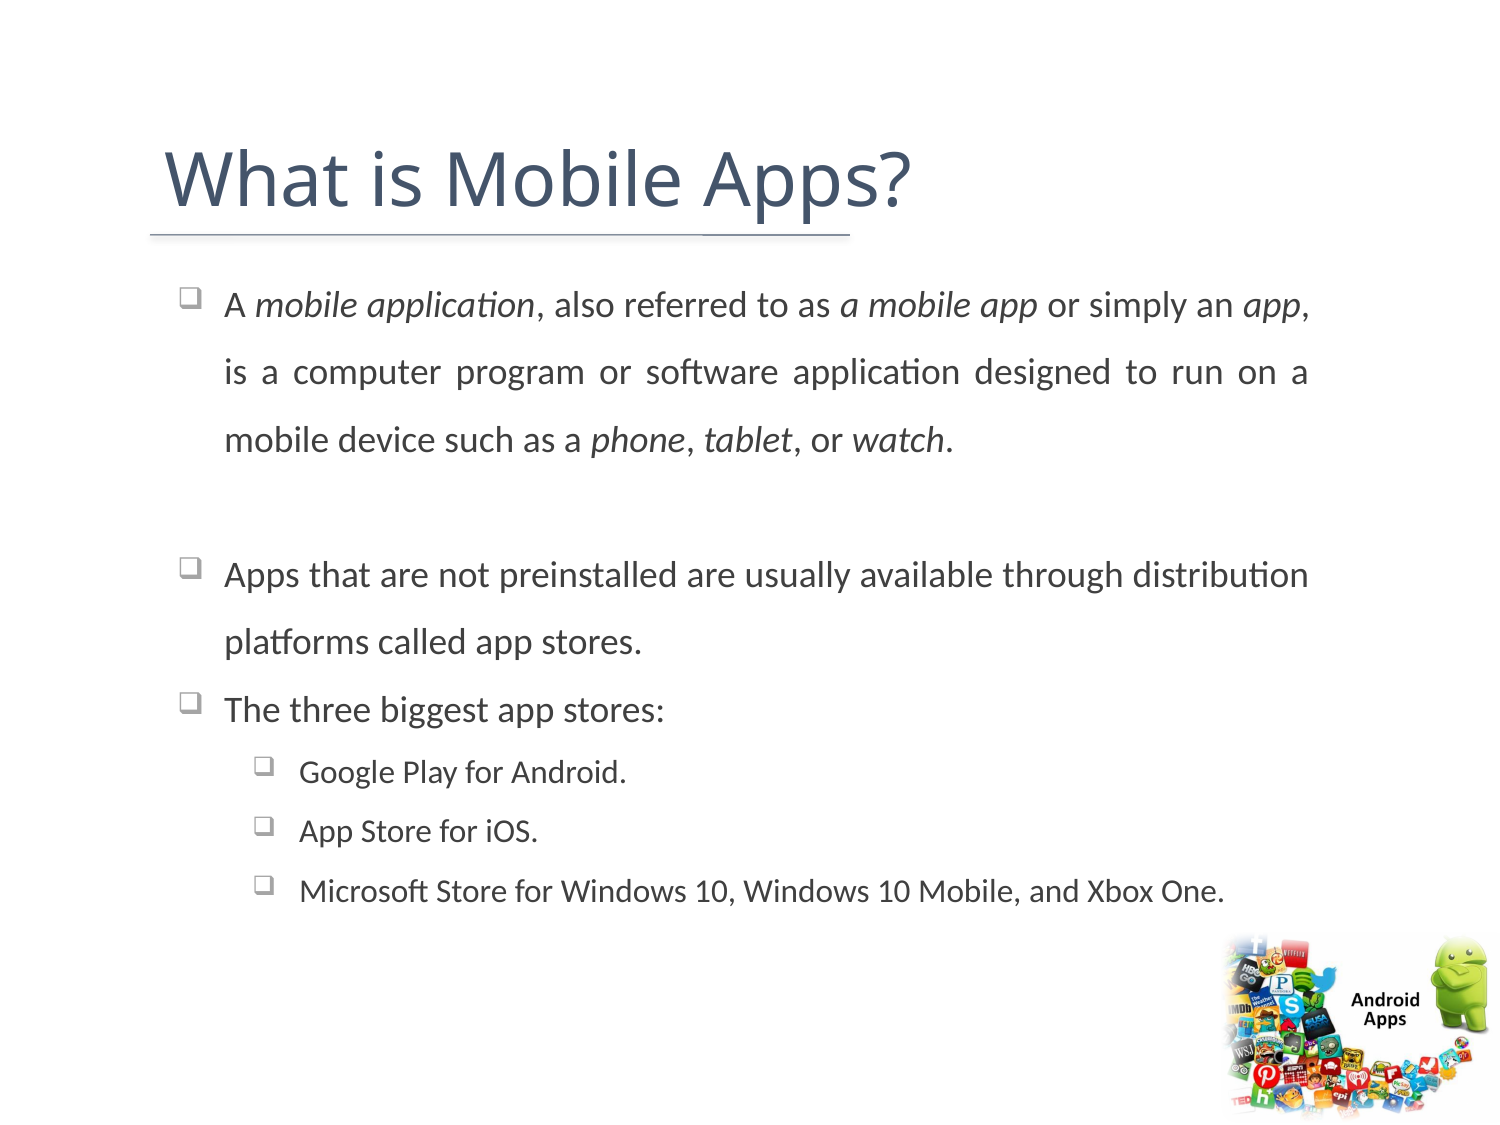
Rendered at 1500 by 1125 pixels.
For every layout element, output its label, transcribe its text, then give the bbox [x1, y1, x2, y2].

text_box [149, 232, 850, 238]
text_box What is Mobile Apps? [149, 124, 1320, 229]
text_box A mobile application, also referred to as a mobile app or simply an app, is a computer program or software application designed to run on a mobile device such as a phone, tablet, or watch. Apps that are not preinstalled are usually available through distribution platforms called app stores. The three biggest app stores: Google Play for Android. App Store for iOS. Microsoft Store for Windows 10, Windows 10 Mobile, and Xbox One. [162, 249, 1325, 1052]
picture [449, 787, 1001, 888]
picture [1219, 930, 1500, 1125]
